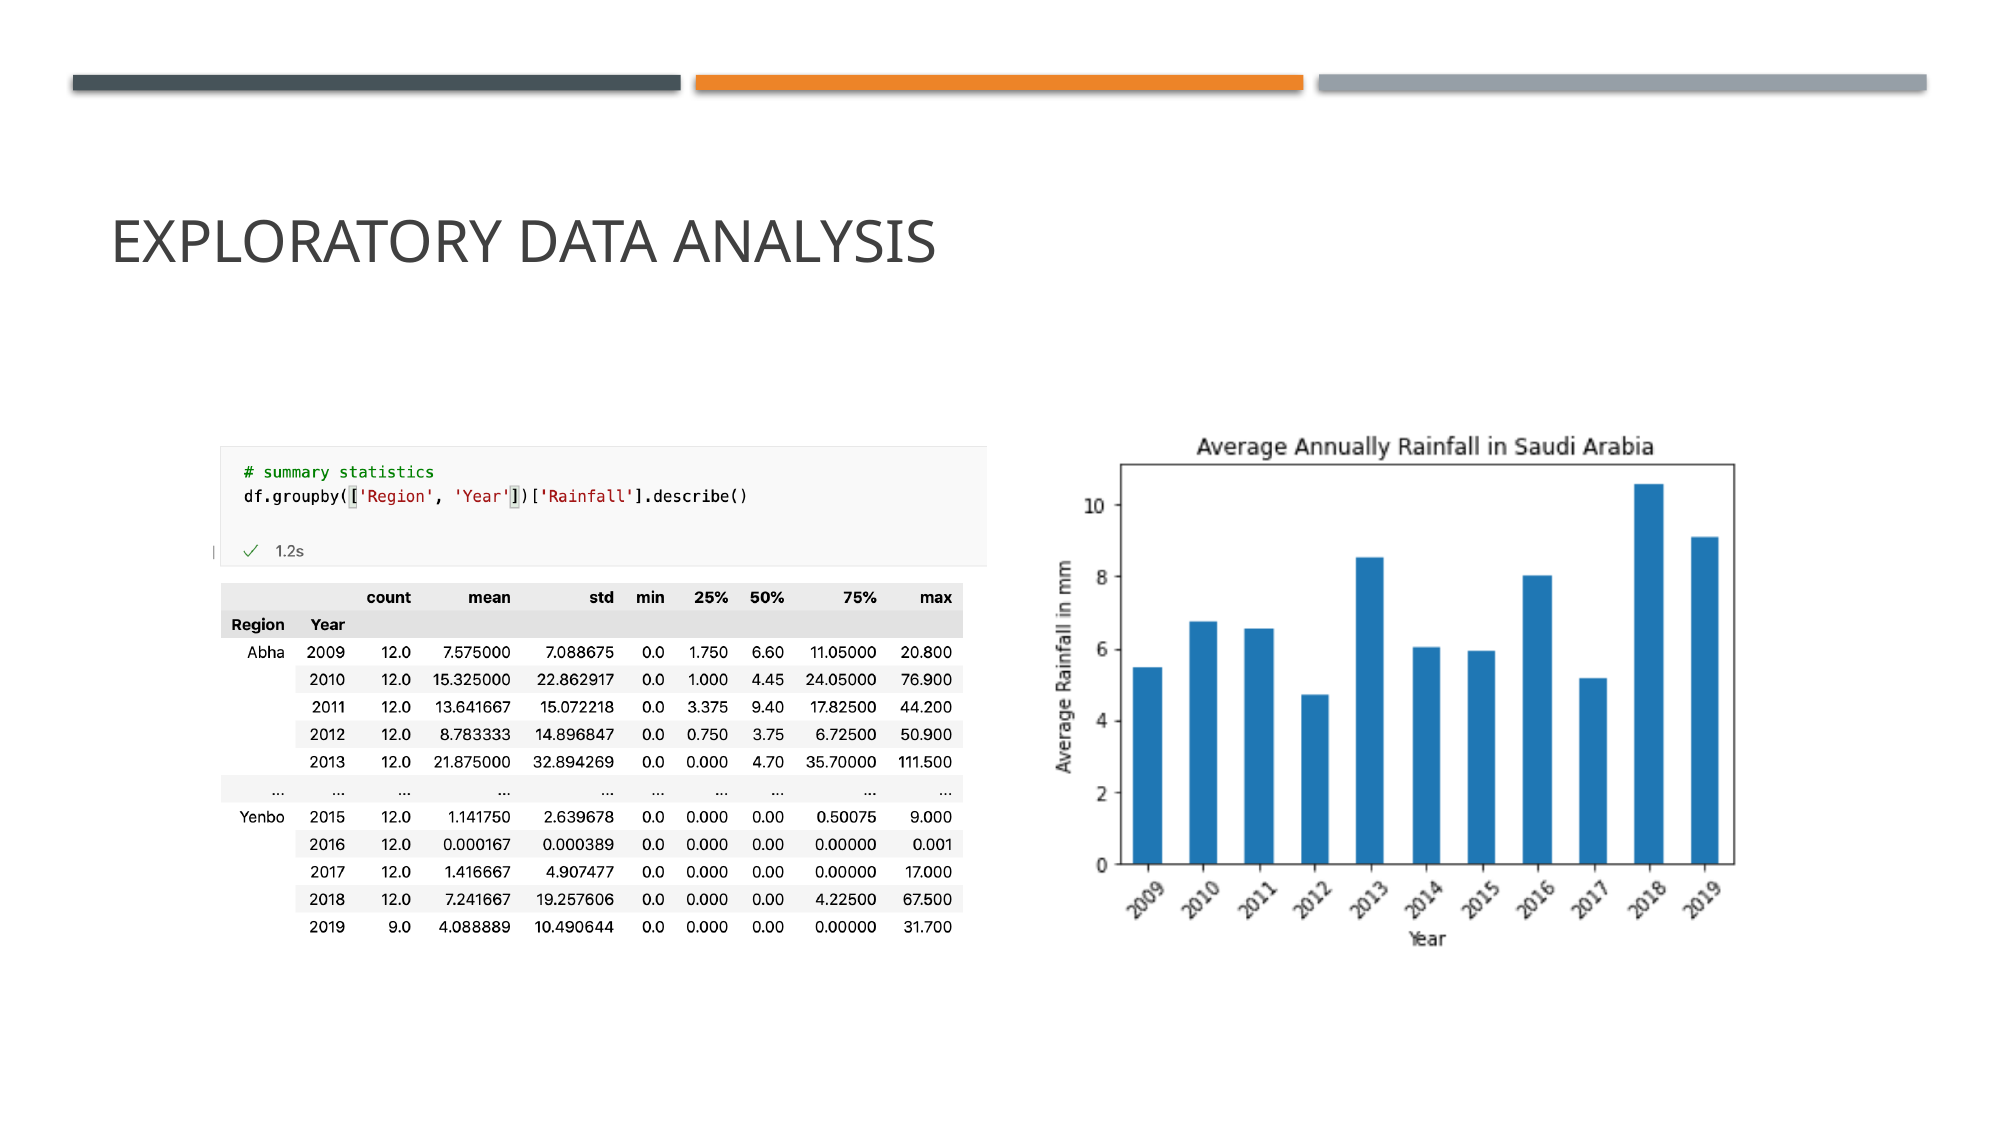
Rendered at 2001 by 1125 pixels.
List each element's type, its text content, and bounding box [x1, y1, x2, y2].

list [212, 439, 988, 944]
title Exploratory Data Analysis [95, 119, 1905, 282]
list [1043, 422, 1759, 961]
